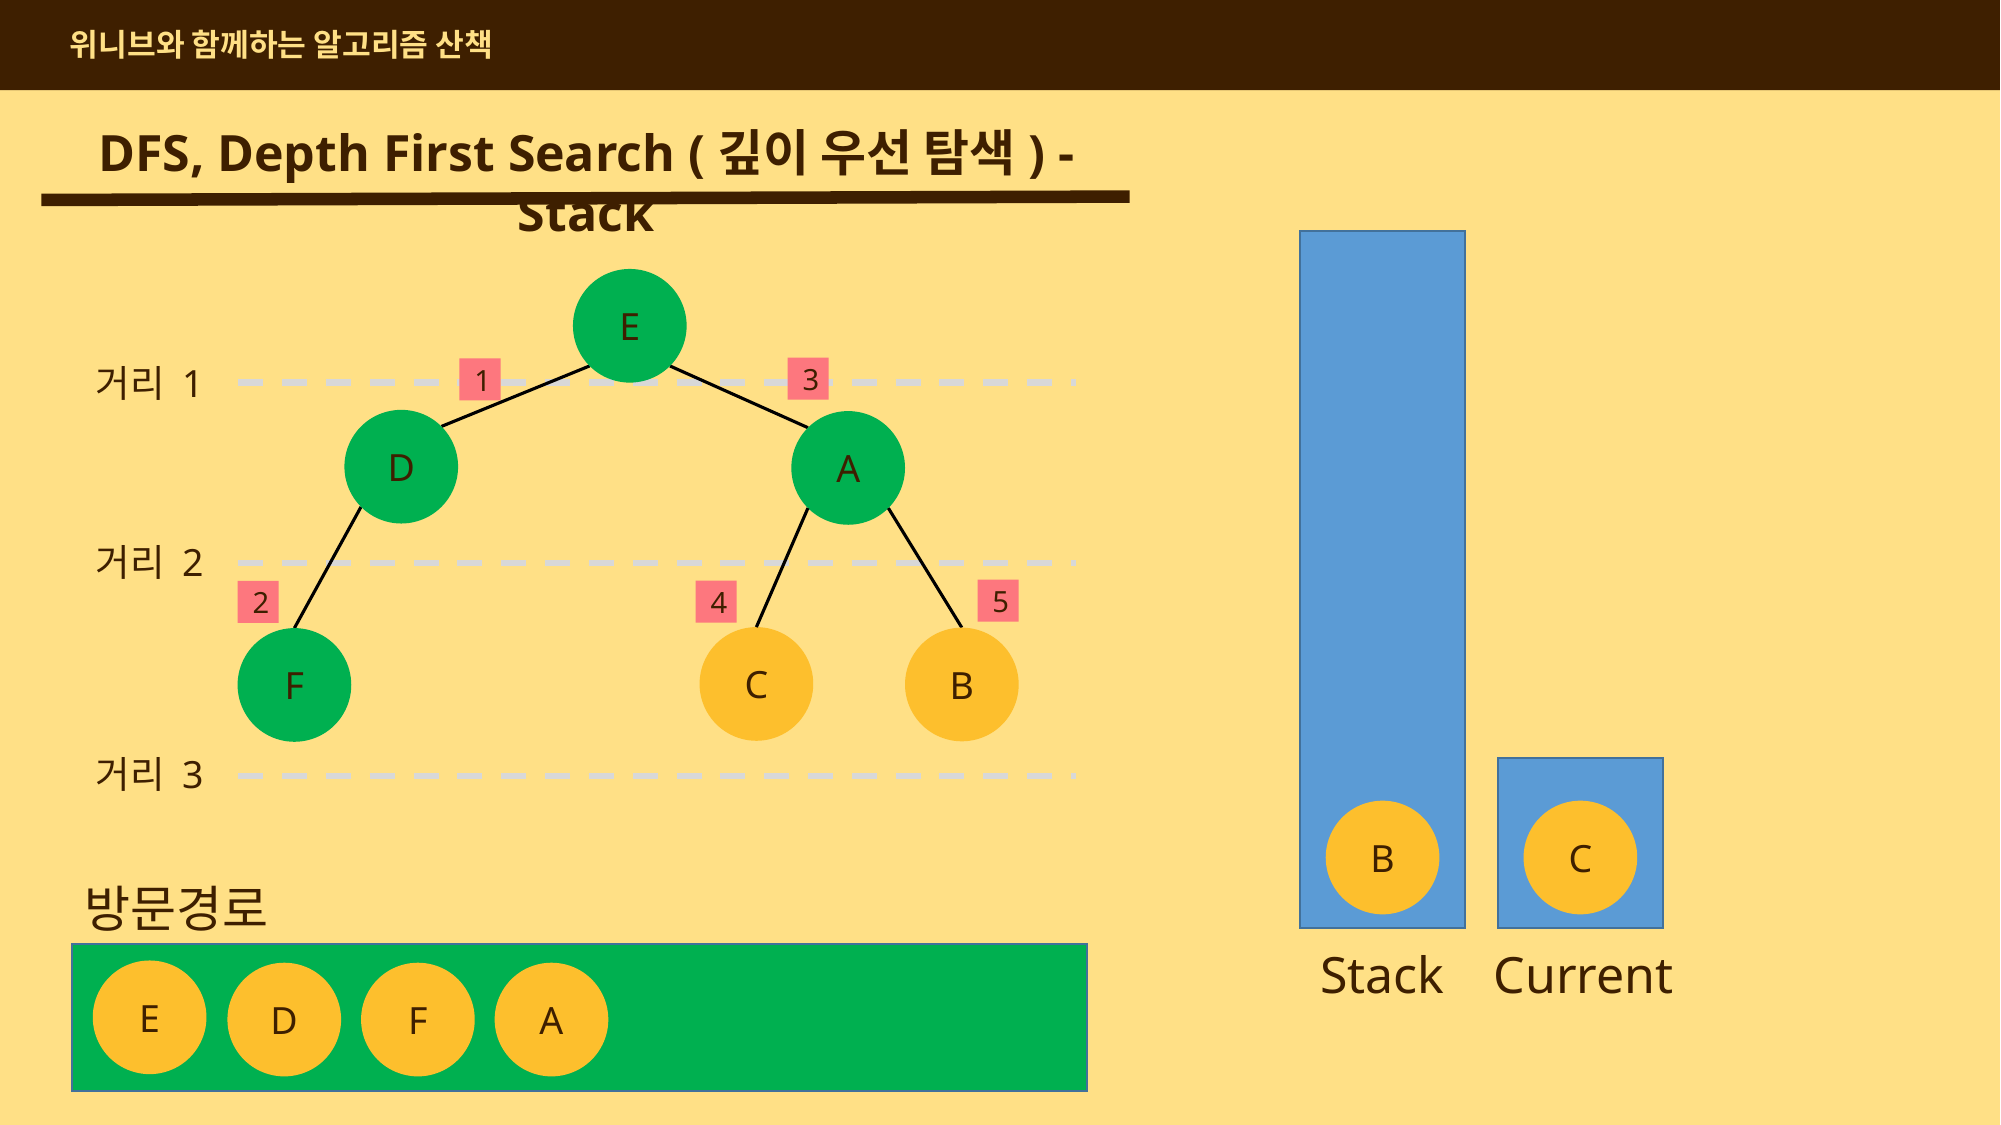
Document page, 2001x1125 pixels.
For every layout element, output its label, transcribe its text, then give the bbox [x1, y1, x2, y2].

text_box [1299, 231, 1466, 928]
text_box A [494, 962, 609, 1077]
text_box F [361, 962, 475, 1077]
text_box [1497, 757, 1664, 928]
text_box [47, 196, 1124, 201]
text_box E [92, 960, 207, 1075]
text_box C [1523, 800, 1638, 915]
text_box [71, 943, 1088, 1091]
text_box D [227, 962, 342, 1077]
text_box E [572, 268, 687, 351]
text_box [888, 507, 962, 628]
text_box 위니브와 함께하는 알고리즘 산책 [54, 17, 805, 71]
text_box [669, 365, 809, 428]
text_box B [1325, 800, 1440, 915]
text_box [441, 365, 590, 427]
text_box Current [1477, 935, 1690, 1011]
text_box DFS, Depth First Search (깊이 우선 탐색) - Stack [17, 114, 1155, 250]
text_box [294, 506, 362, 629]
text_box Stack [1287, 935, 1477, 1011]
text_box 방문경로 [47, 870, 305, 946]
text_box [0, 0, 2000, 91]
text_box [47, 352, 1076, 806]
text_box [756, 507, 809, 628]
